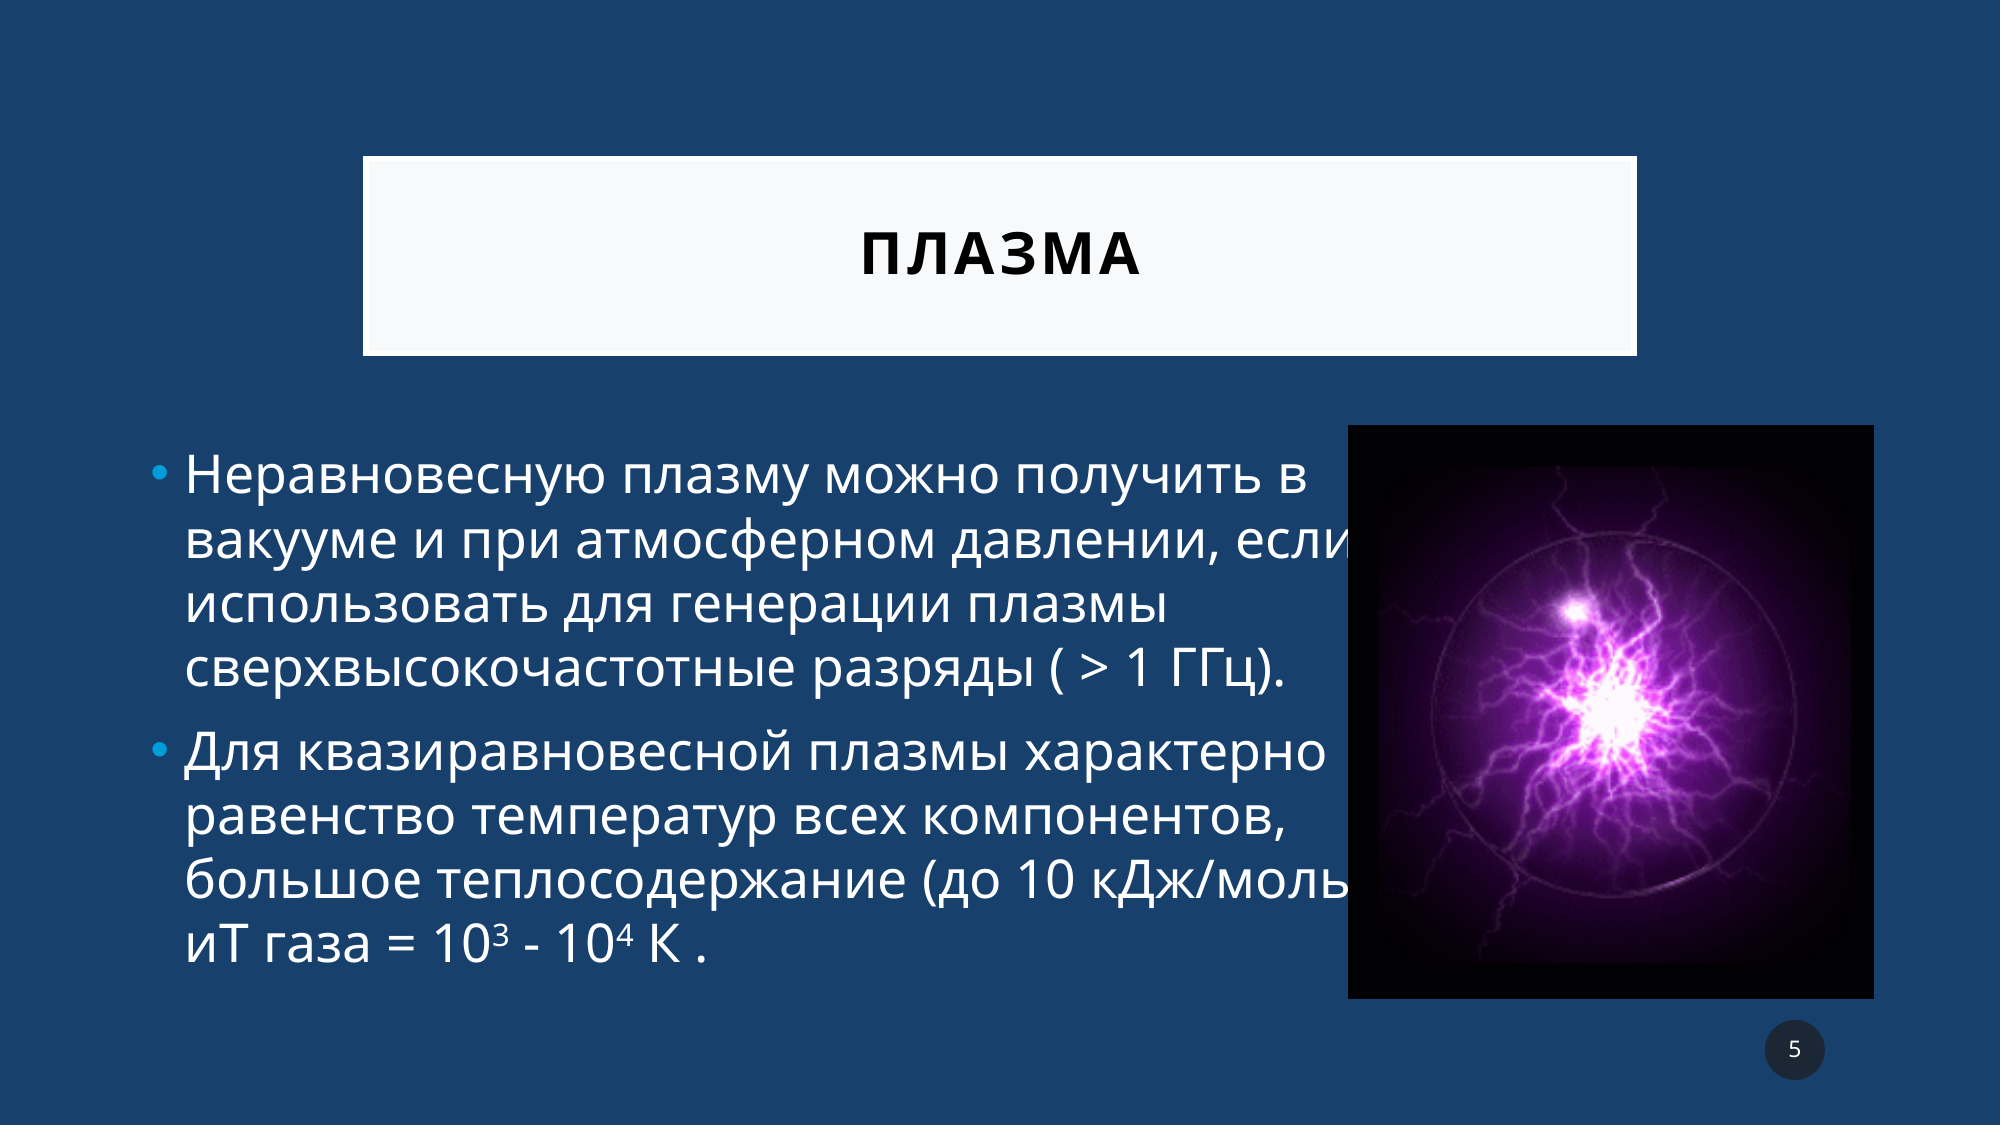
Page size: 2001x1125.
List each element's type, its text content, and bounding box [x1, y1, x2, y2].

title ПЛАЗМА [363, 156, 1637, 356]
list Неравновесную плазму можно получить в вакууме и при атмосферном давлении, если использовать для генерации плазмы сверхвысокочастотные разряды ( > 1 ГГц). Для квазиравновесной плазмы характерно равенство температур всех компонентов, большое теплосодержание (до 10 кДж/моль) иT газа = 103 - 104 К . [135, 432, 1348, 992]
picture [1348, 425, 1874, 999]
slide_number 5 [1764, 1019, 1825, 1080]
